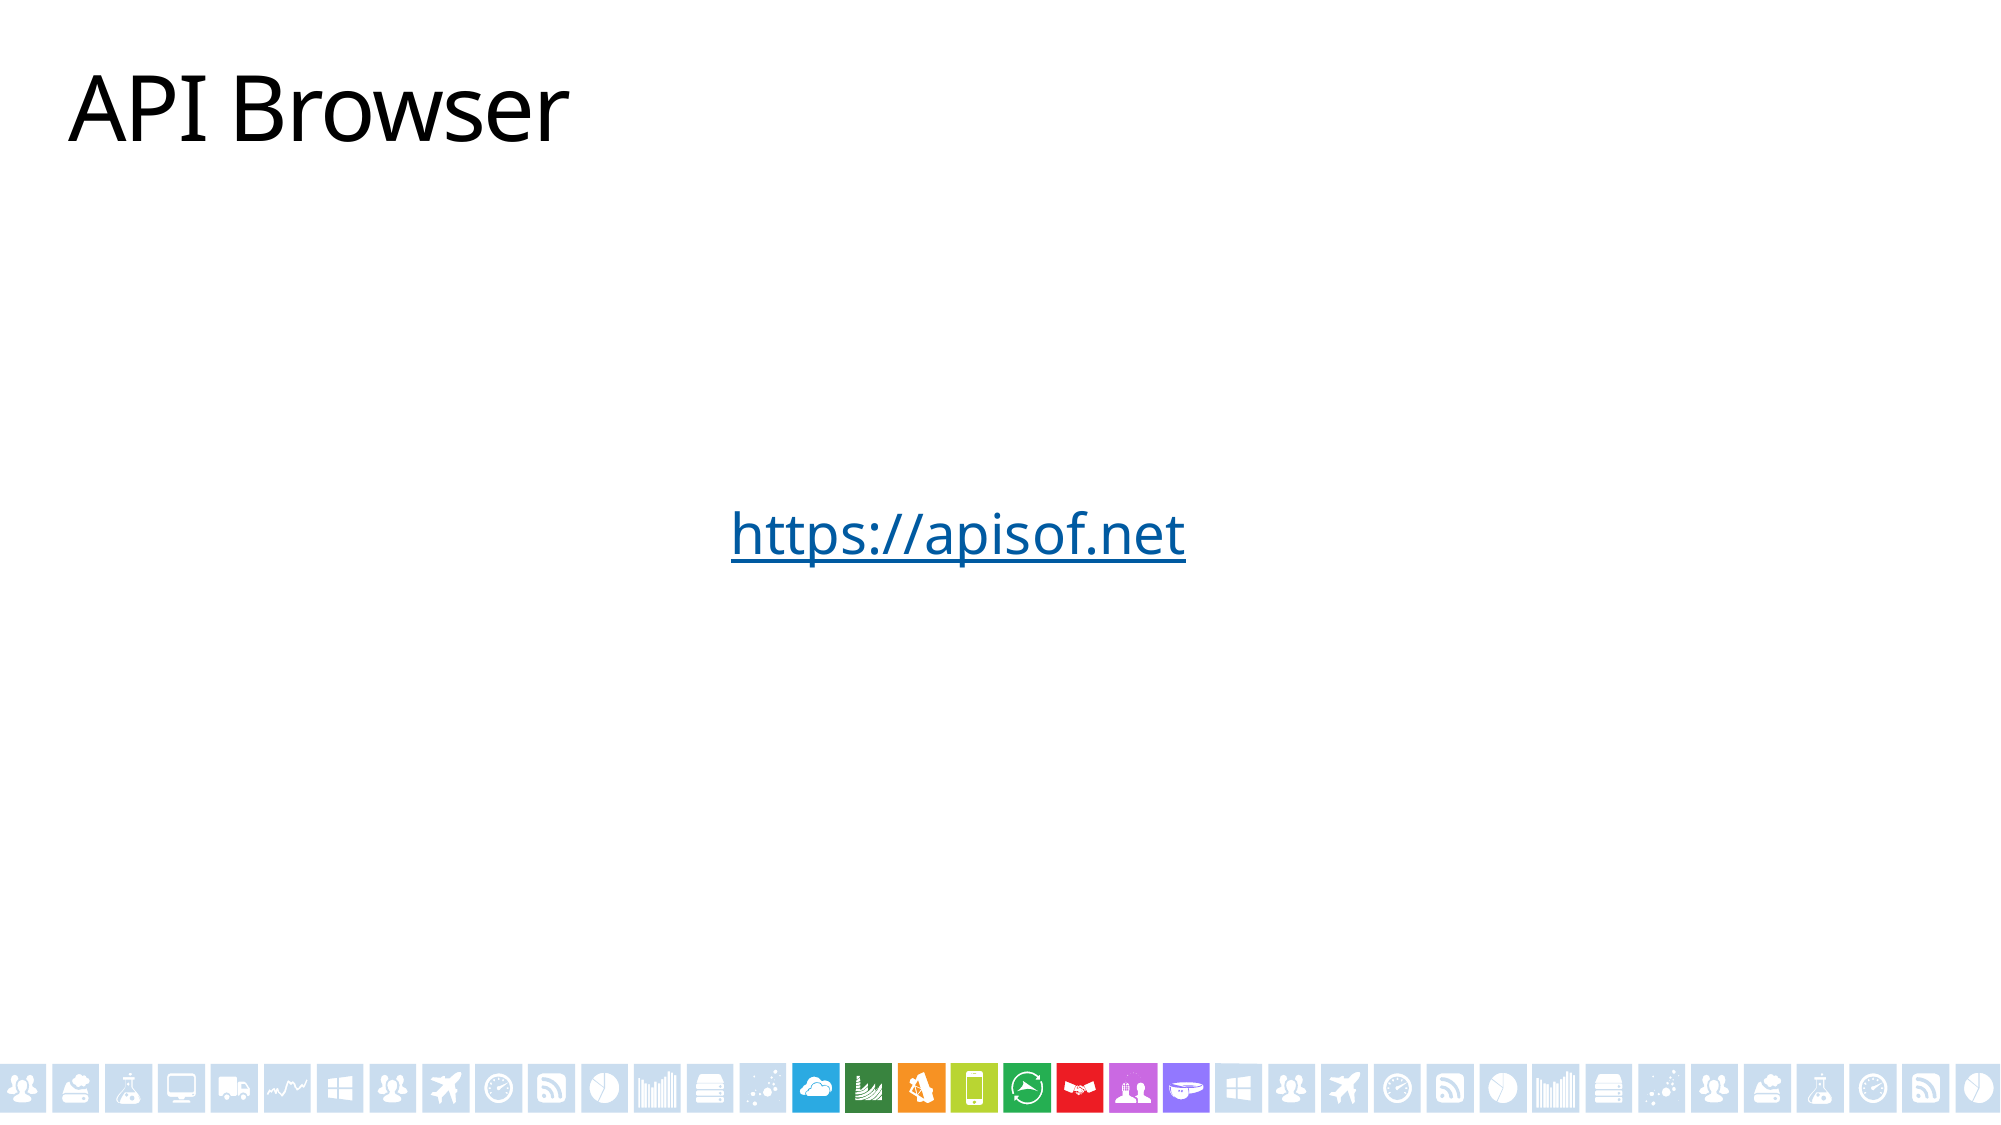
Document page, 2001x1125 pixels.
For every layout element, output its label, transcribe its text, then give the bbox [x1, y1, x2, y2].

title API Browser [44, 47, 1957, 196]
text_box https://apisof.net [715, 490, 1201, 616]
